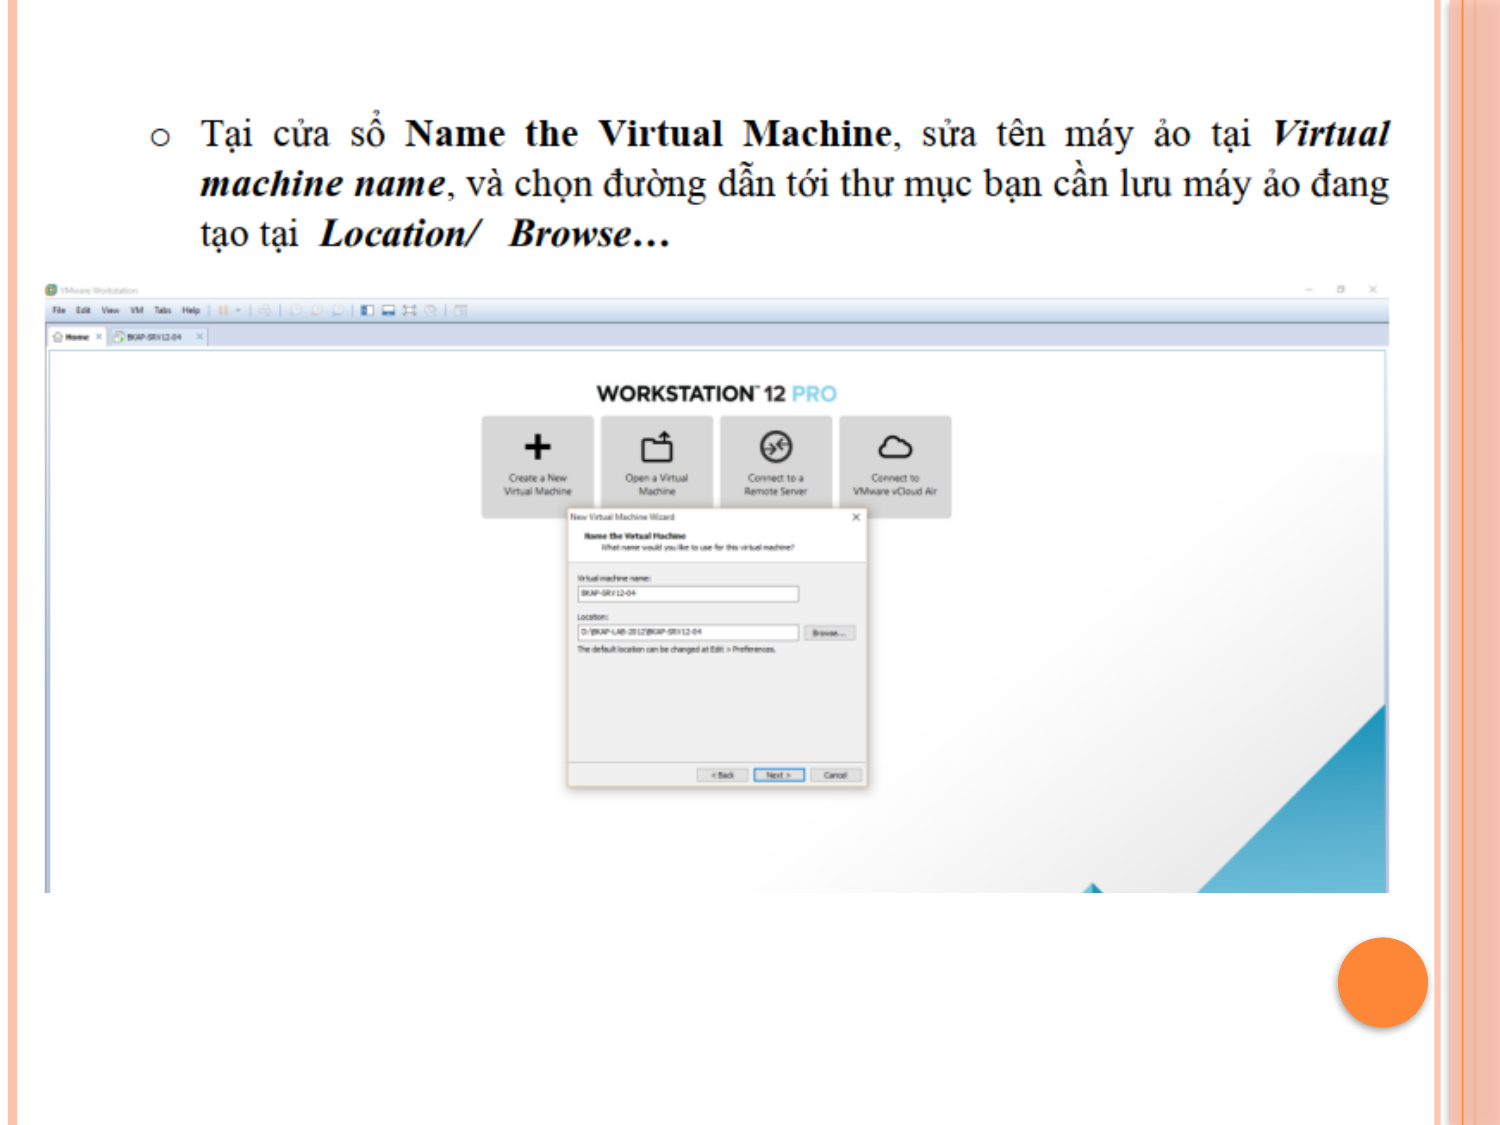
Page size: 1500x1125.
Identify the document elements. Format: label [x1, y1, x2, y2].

picture [35, 97, 1415, 894]
